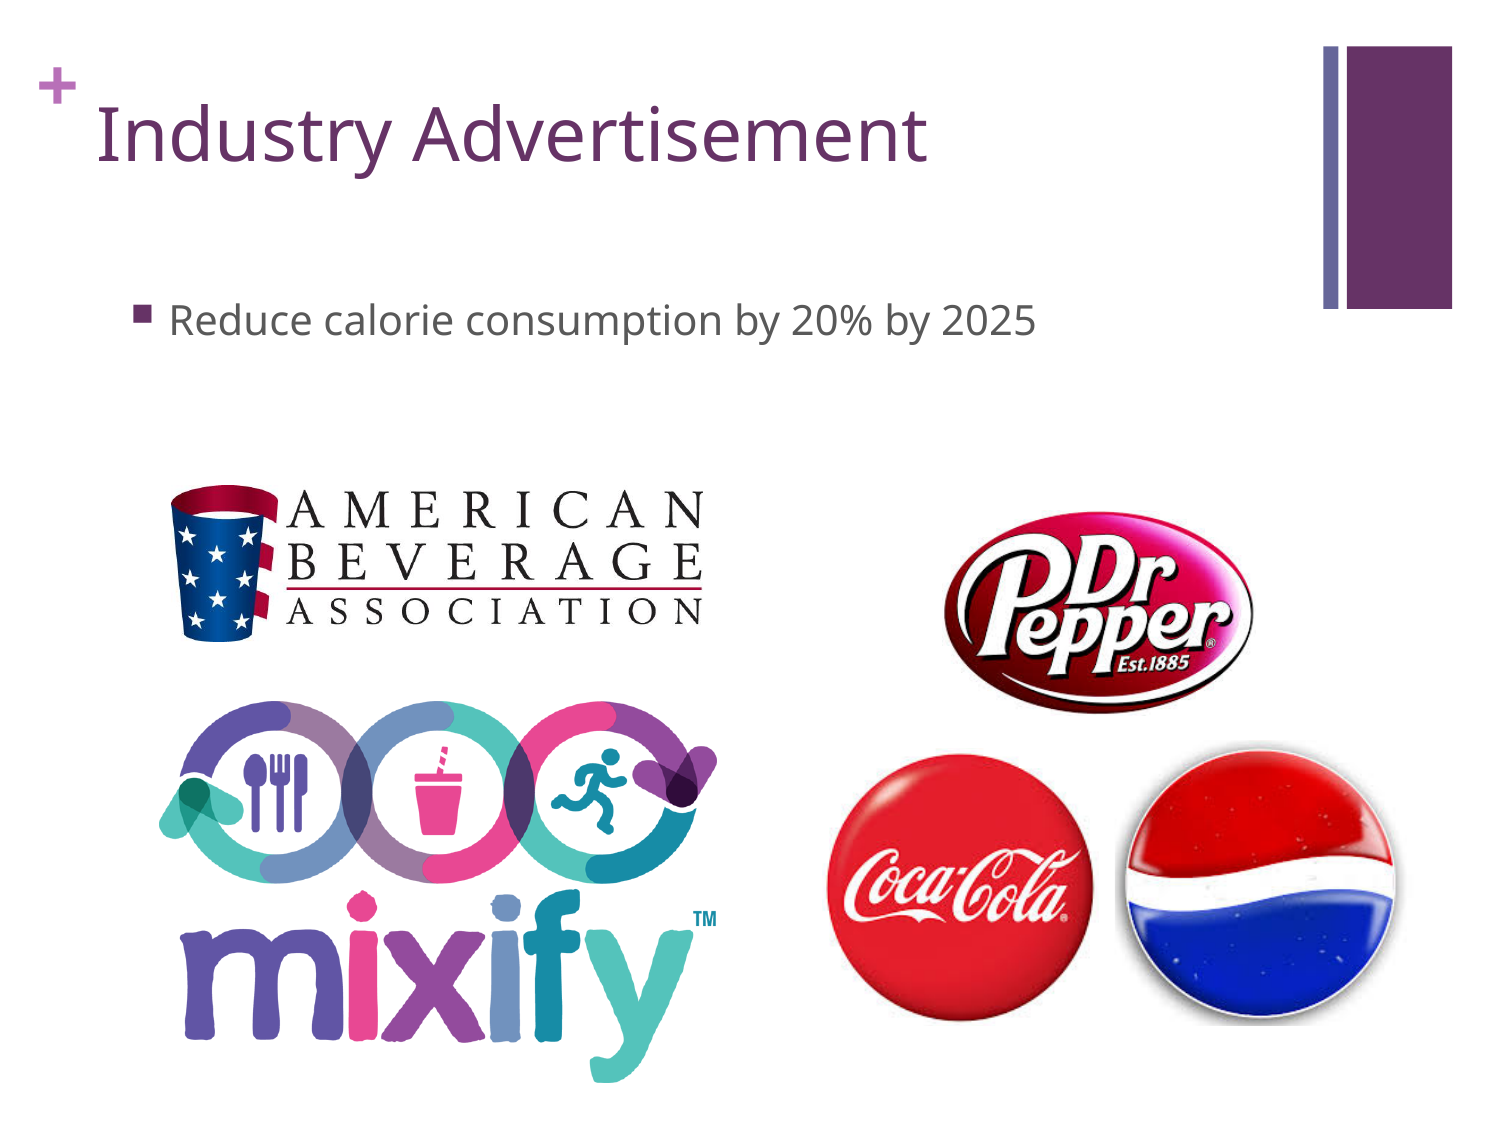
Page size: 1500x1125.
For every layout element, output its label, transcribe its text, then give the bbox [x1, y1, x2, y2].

text_box Reduce calorie consumption by 20% by 2025 [115, 285, 1200, 351]
title Industry Advertisement [81, 79, 1322, 263]
picture [821, 747, 1100, 1026]
picture [1114, 740, 1414, 1027]
picture [170, 484, 703, 643]
picture [158, 700, 718, 1085]
picture [941, 509, 1256, 717]
